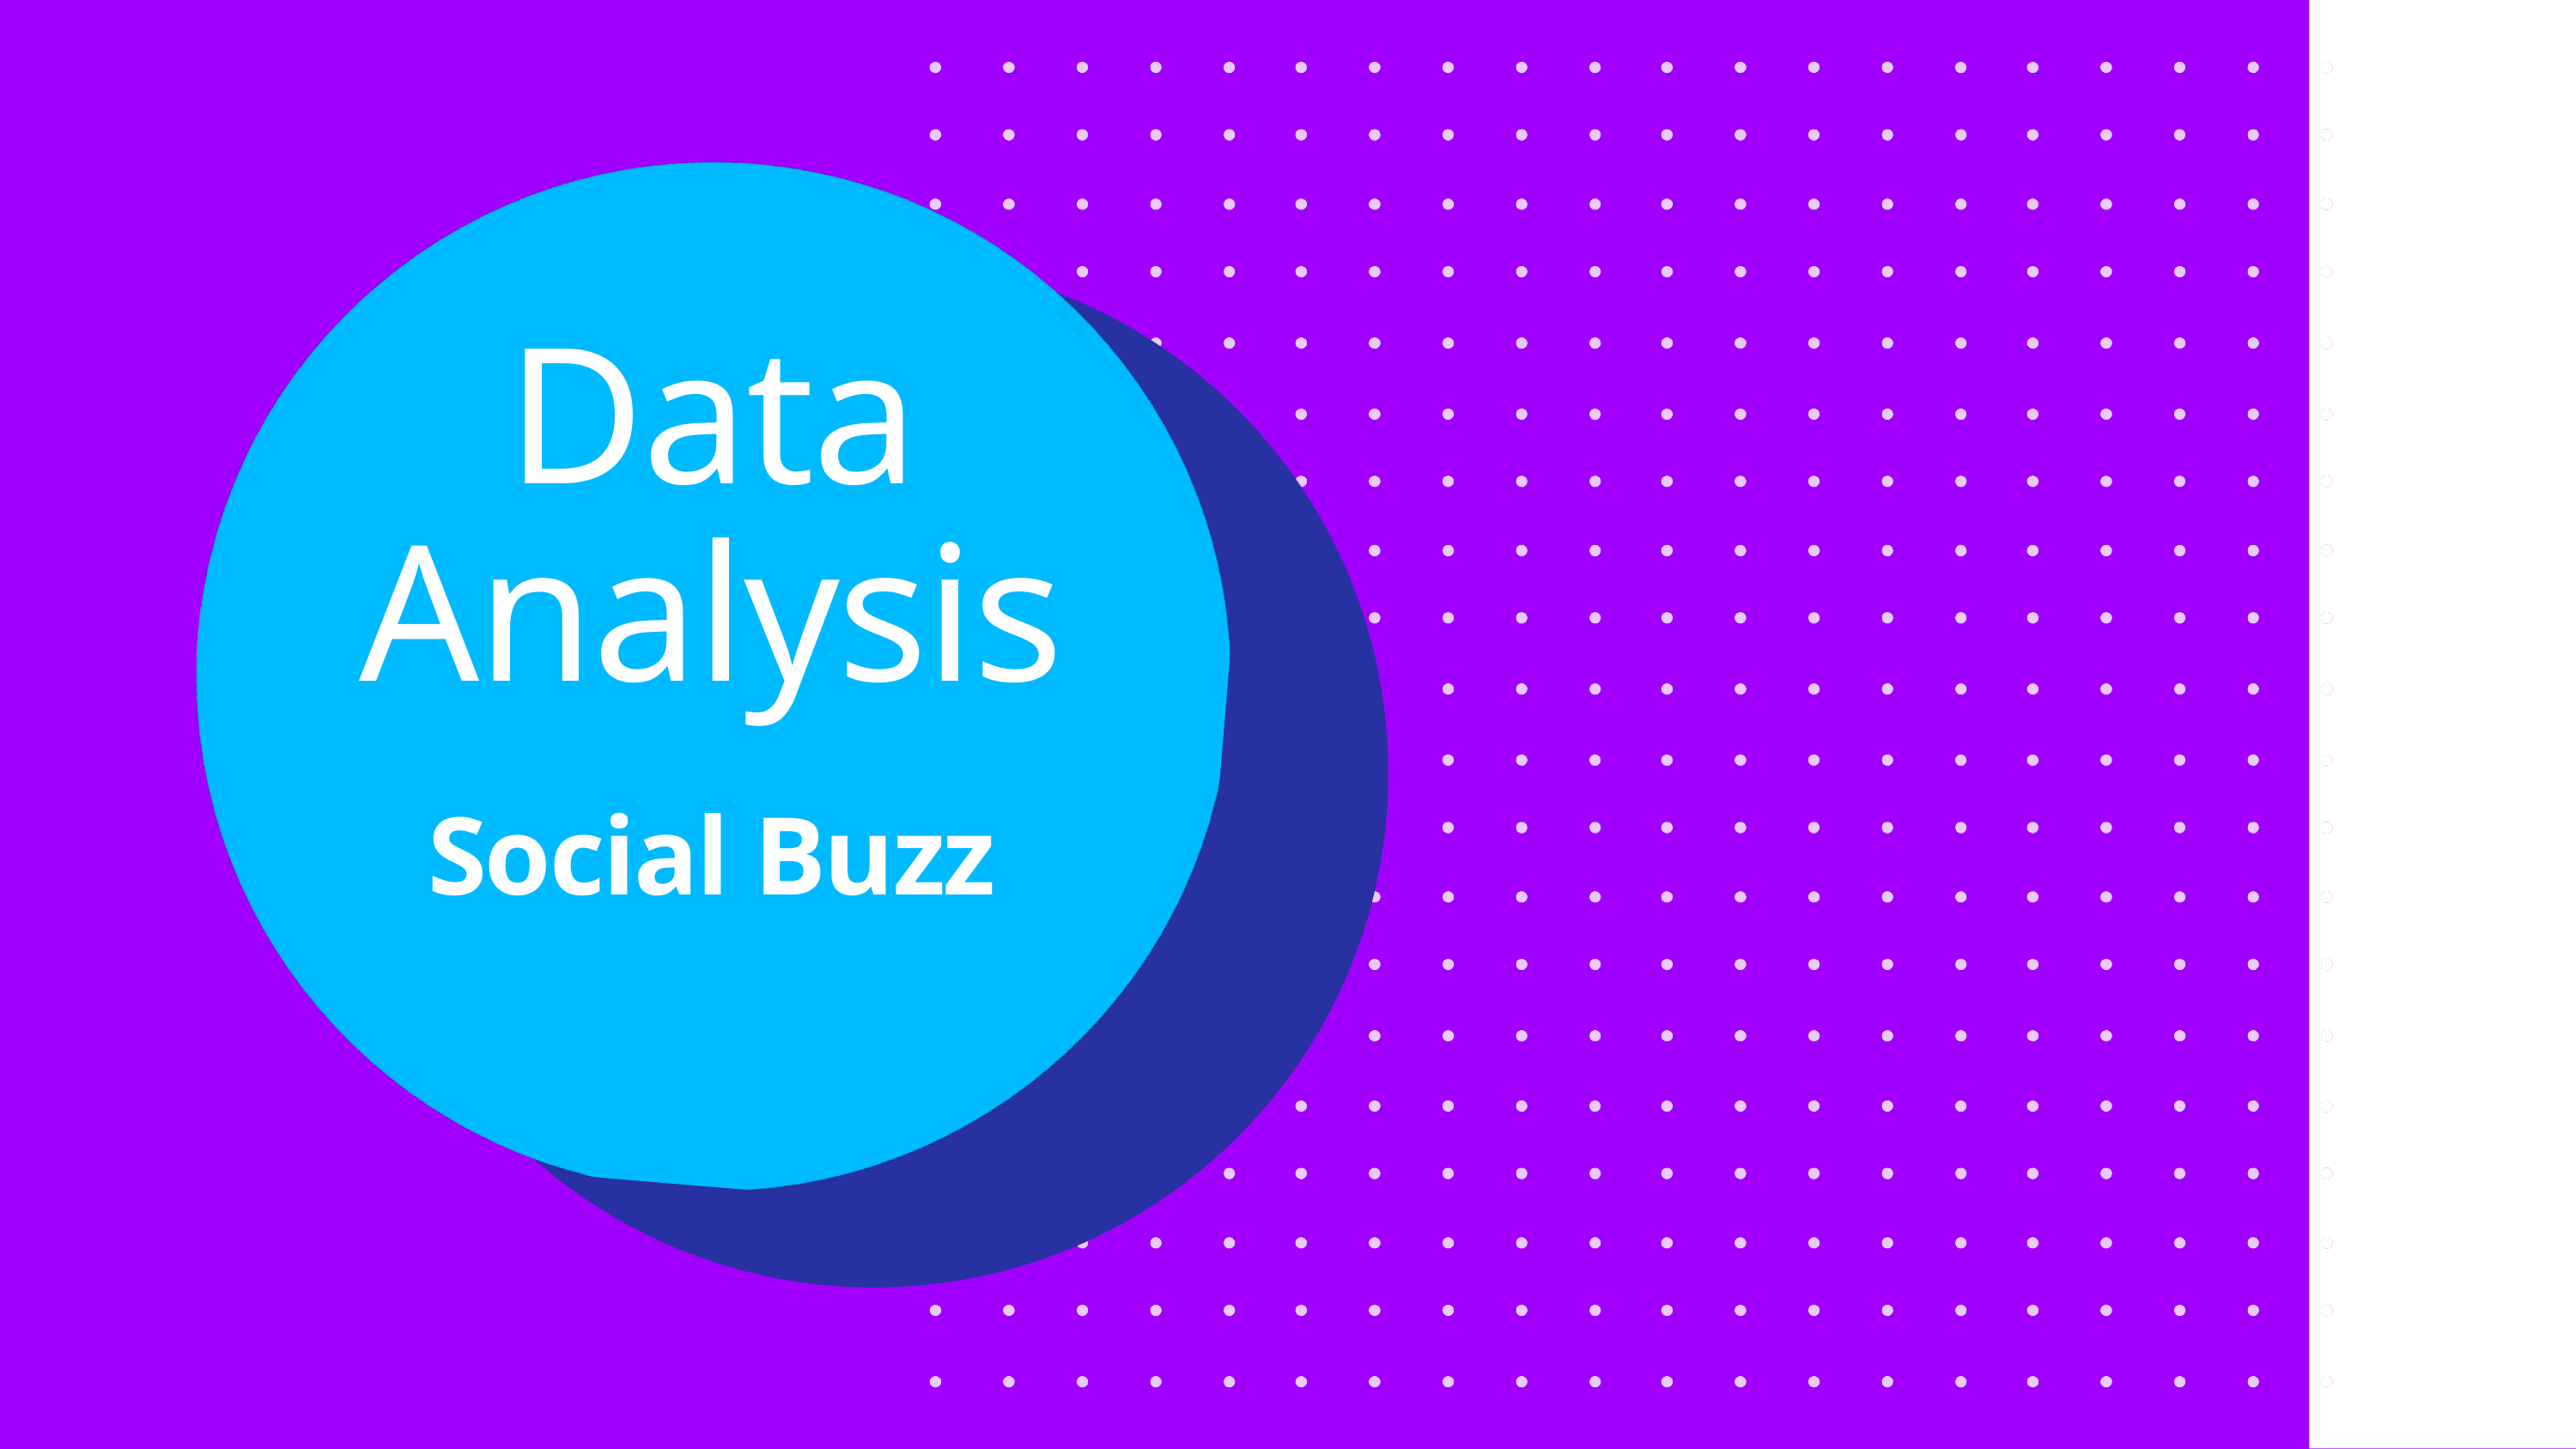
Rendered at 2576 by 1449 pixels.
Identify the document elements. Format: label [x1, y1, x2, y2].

text_box [2309, 0, 2576, 1449]
text_box [155, 115, 1388, 1288]
text_box [921, 57, 2337, 1392]
